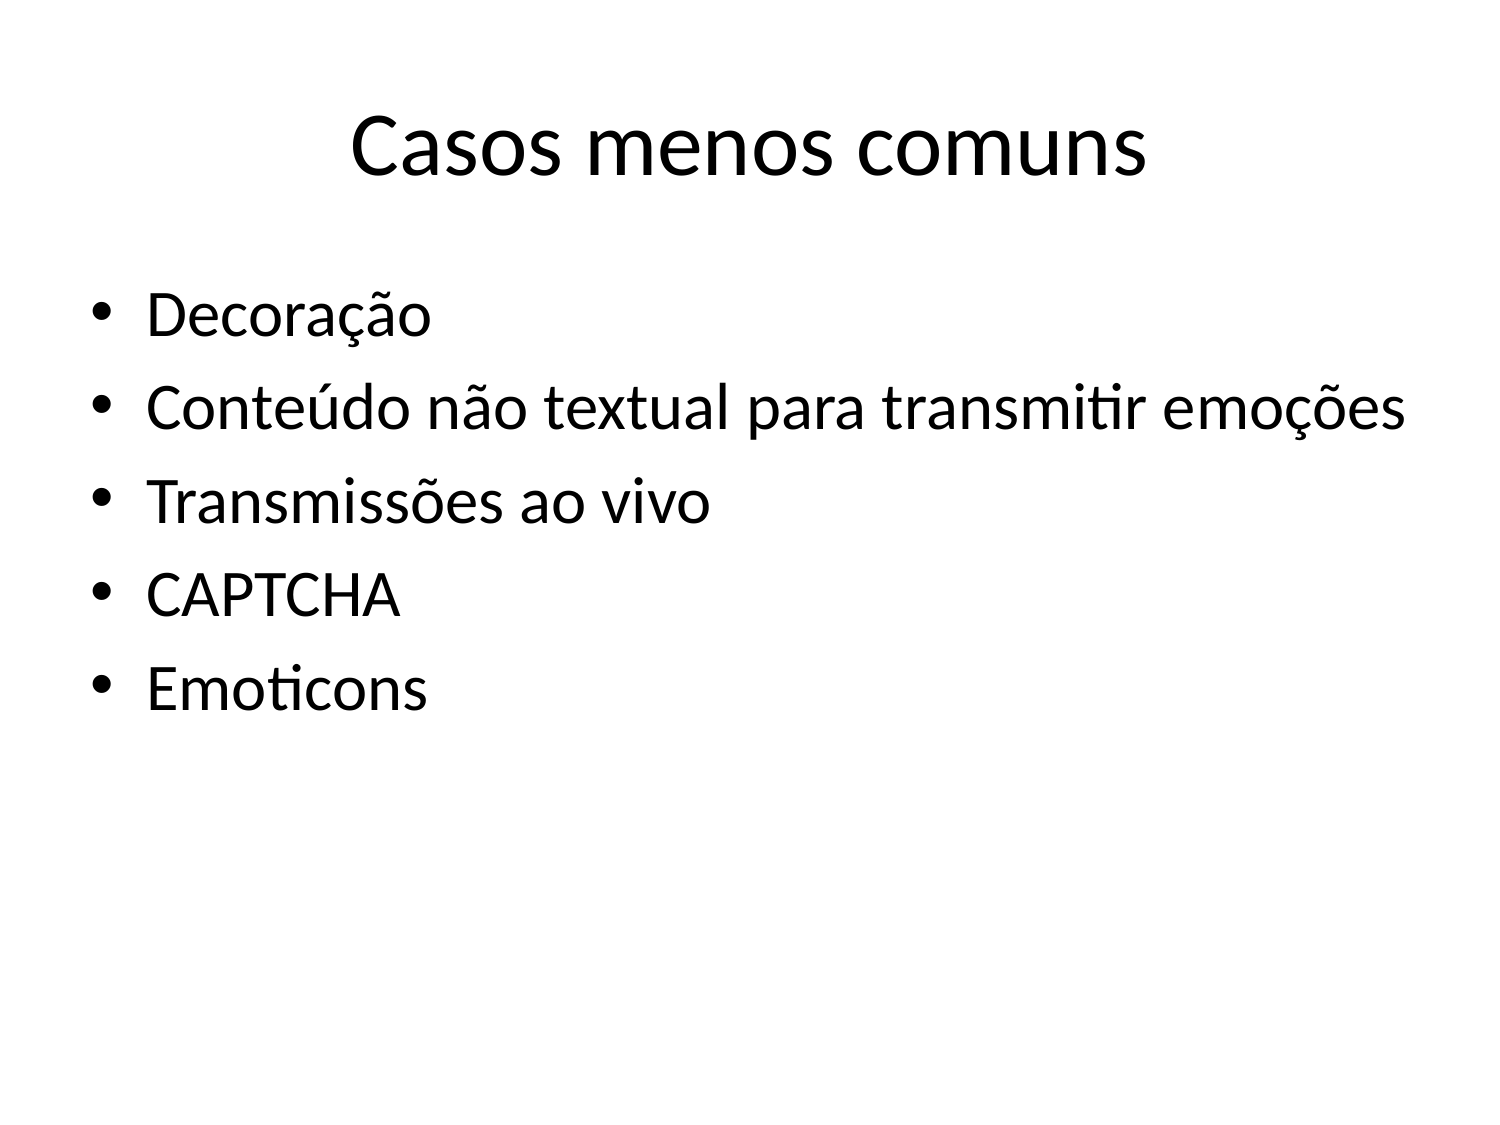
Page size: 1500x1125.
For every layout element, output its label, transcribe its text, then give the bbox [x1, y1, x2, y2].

list Decoração Conteúdo não textual para transmitir emoções Transmissões ao vivo CAPTCHA Emoticons [75, 262, 1425, 1005]
title Casos menos comuns [75, 45, 1425, 233]
